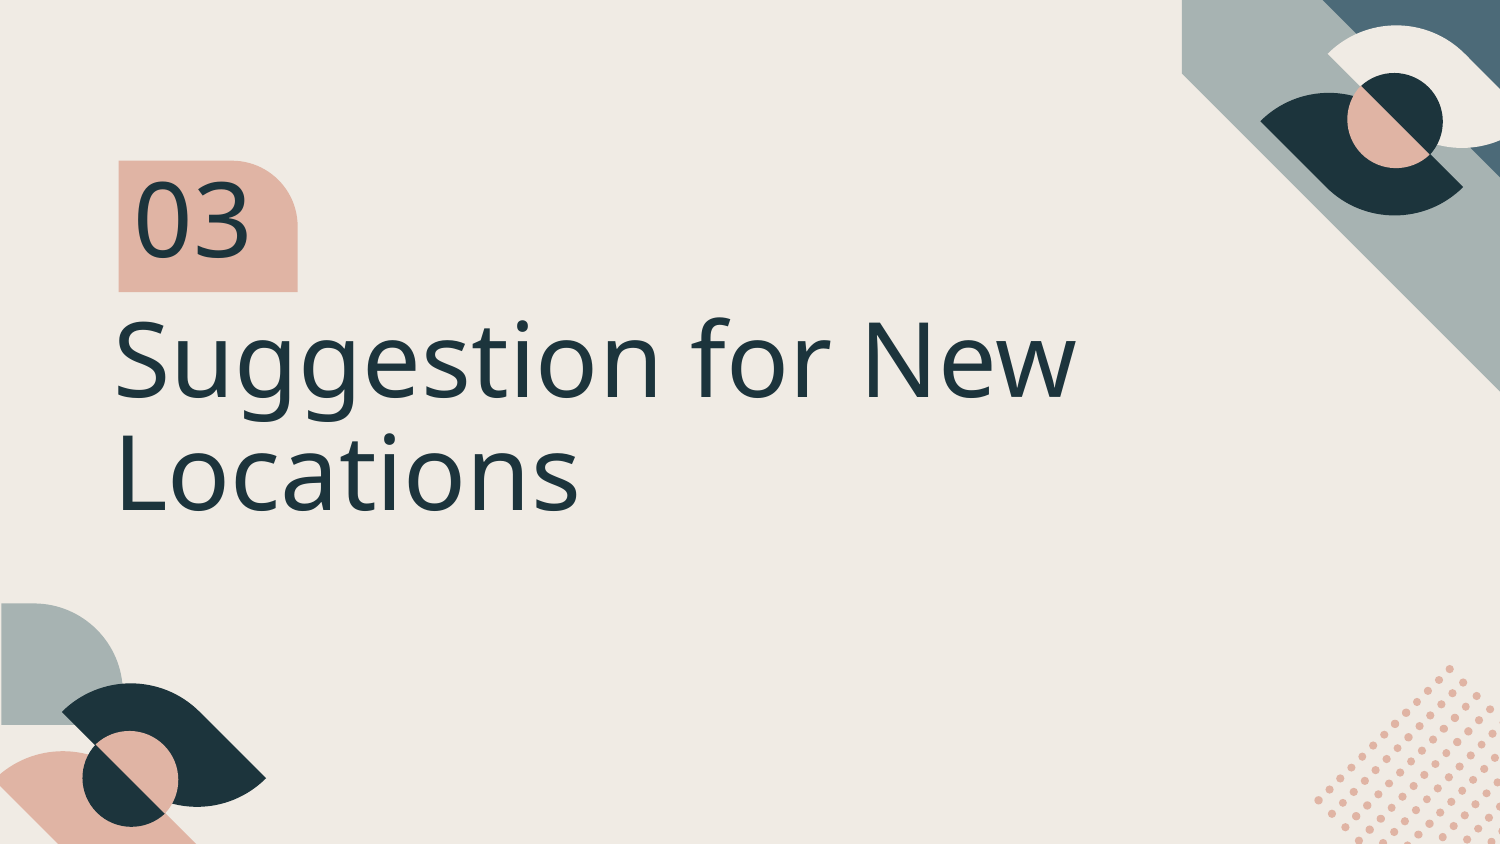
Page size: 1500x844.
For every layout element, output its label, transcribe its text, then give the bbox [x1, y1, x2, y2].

text_box [116, 158, 300, 295]
list 03 [118, 159, 303, 267]
title Suggestion for New Locations [98, 411, 1500, 541]
